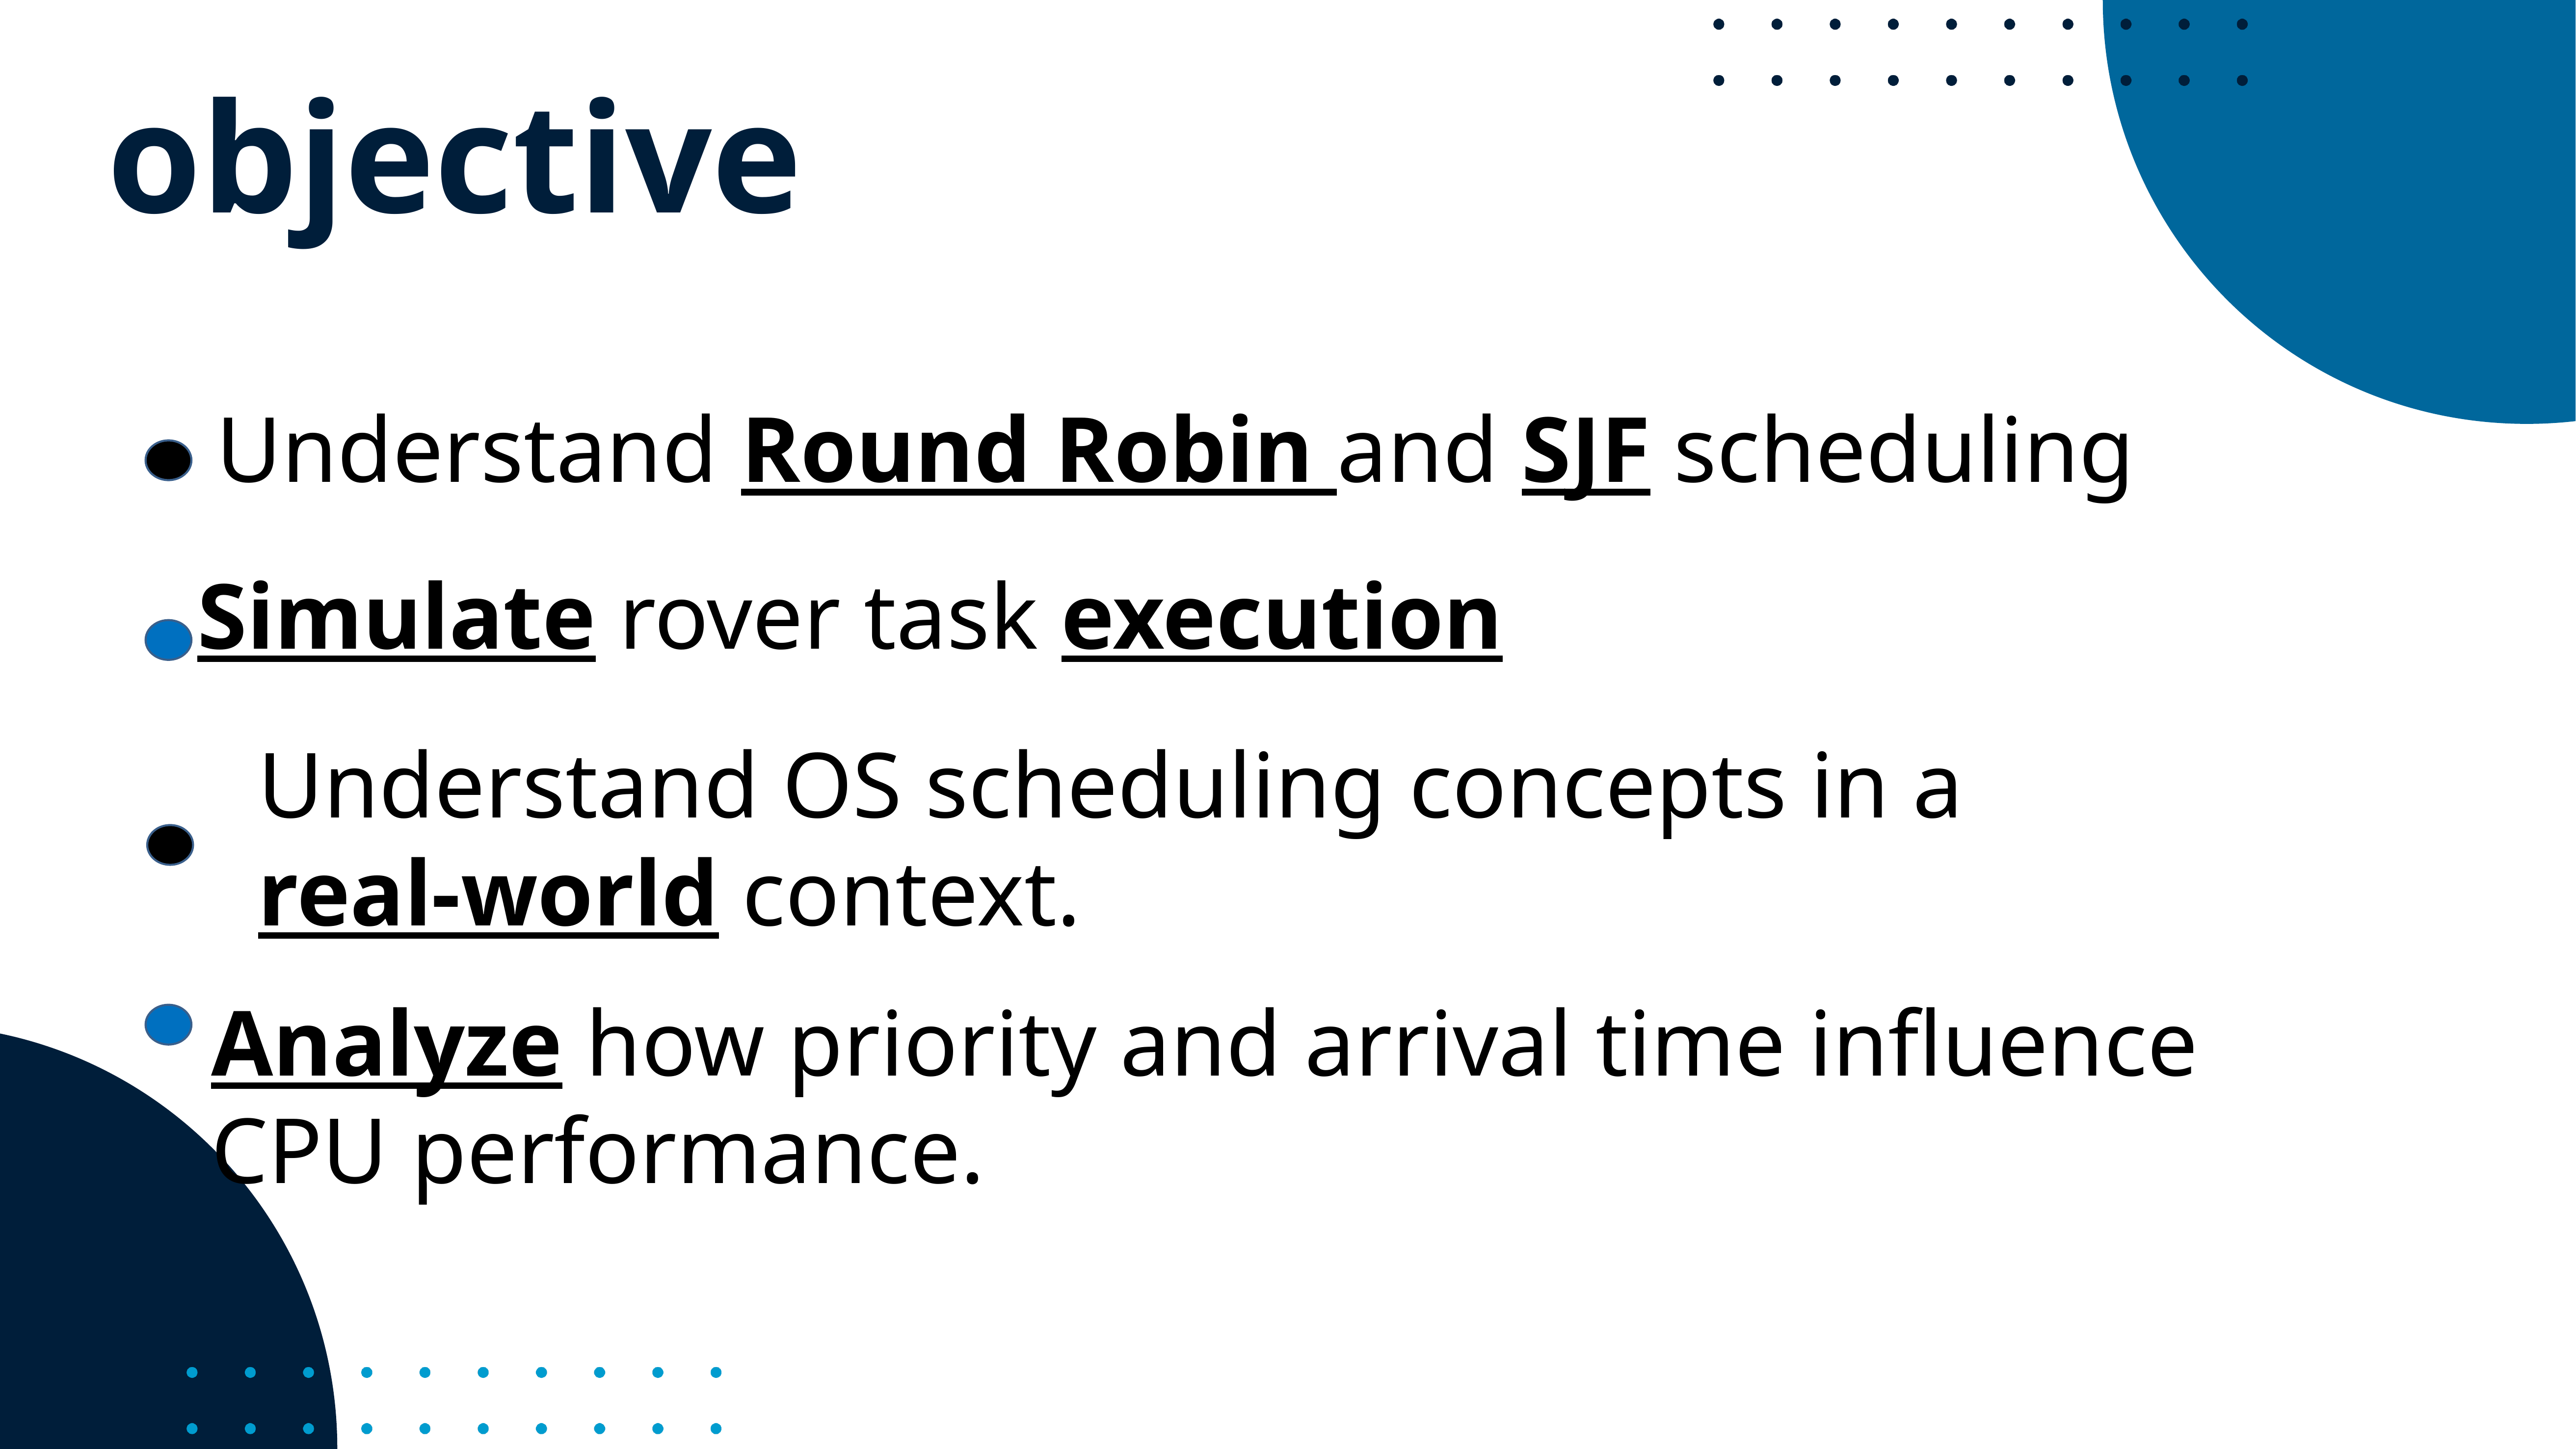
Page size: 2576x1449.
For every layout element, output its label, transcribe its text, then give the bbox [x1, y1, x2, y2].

text_box [144, 439, 193, 481]
text_box Analyze how priority and arrival time influence CPU performance. [204, 982, 2206, 1205]
text_box [1713, 0, 2100, 61]
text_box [0, 1024, 338, 1449]
text_box [339, 1366, 722, 1449]
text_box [2102, 0, 2576, 424]
text_box [144, 619, 190, 661]
text_box objective [107, 61, 2100, 243]
text_box Understand OS scheduling concepts in a real-world context. [250, 724, 1995, 948]
text_box [144, 1003, 192, 1024]
text_box [146, 824, 194, 866]
text_box Simulate rover task execution [190, 555, 1511, 671]
text_box Understand Round Robin and SJF scheduling [209, 388, 2142, 504]
